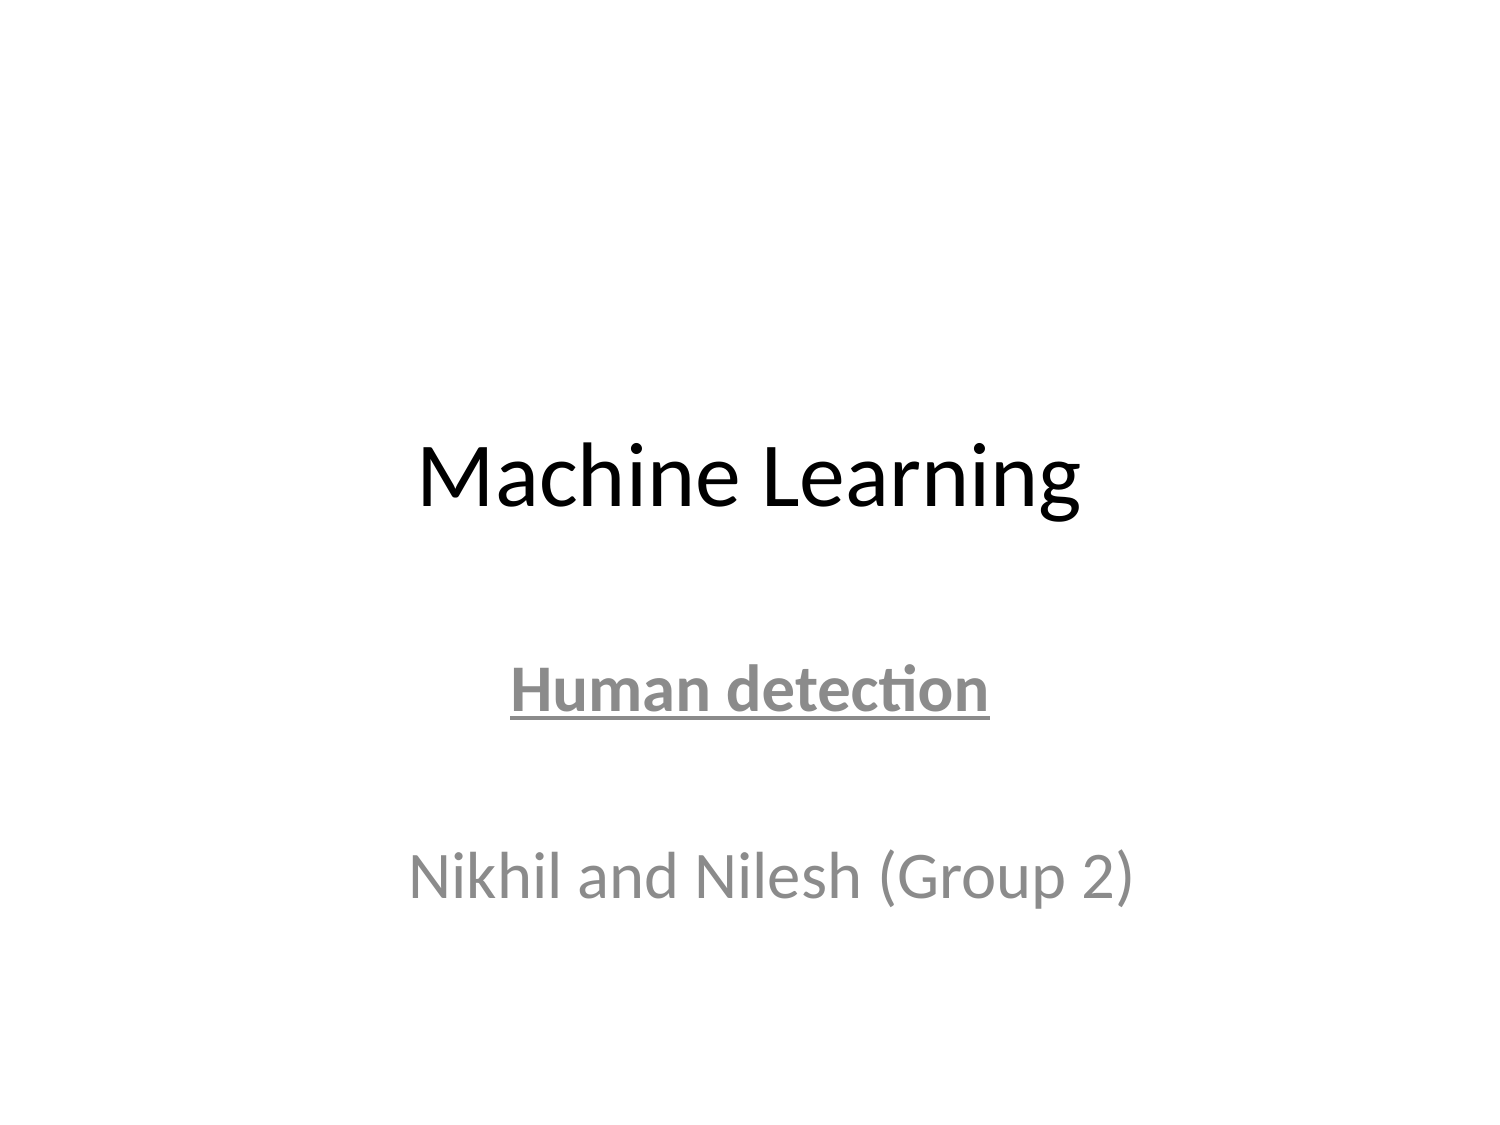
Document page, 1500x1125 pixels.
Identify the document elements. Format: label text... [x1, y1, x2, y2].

subtitle Human detection Nikhil and Nilesh (Group 2) [225, 637, 1275, 925]
title Machine Learning [112, 349, 1388, 591]
